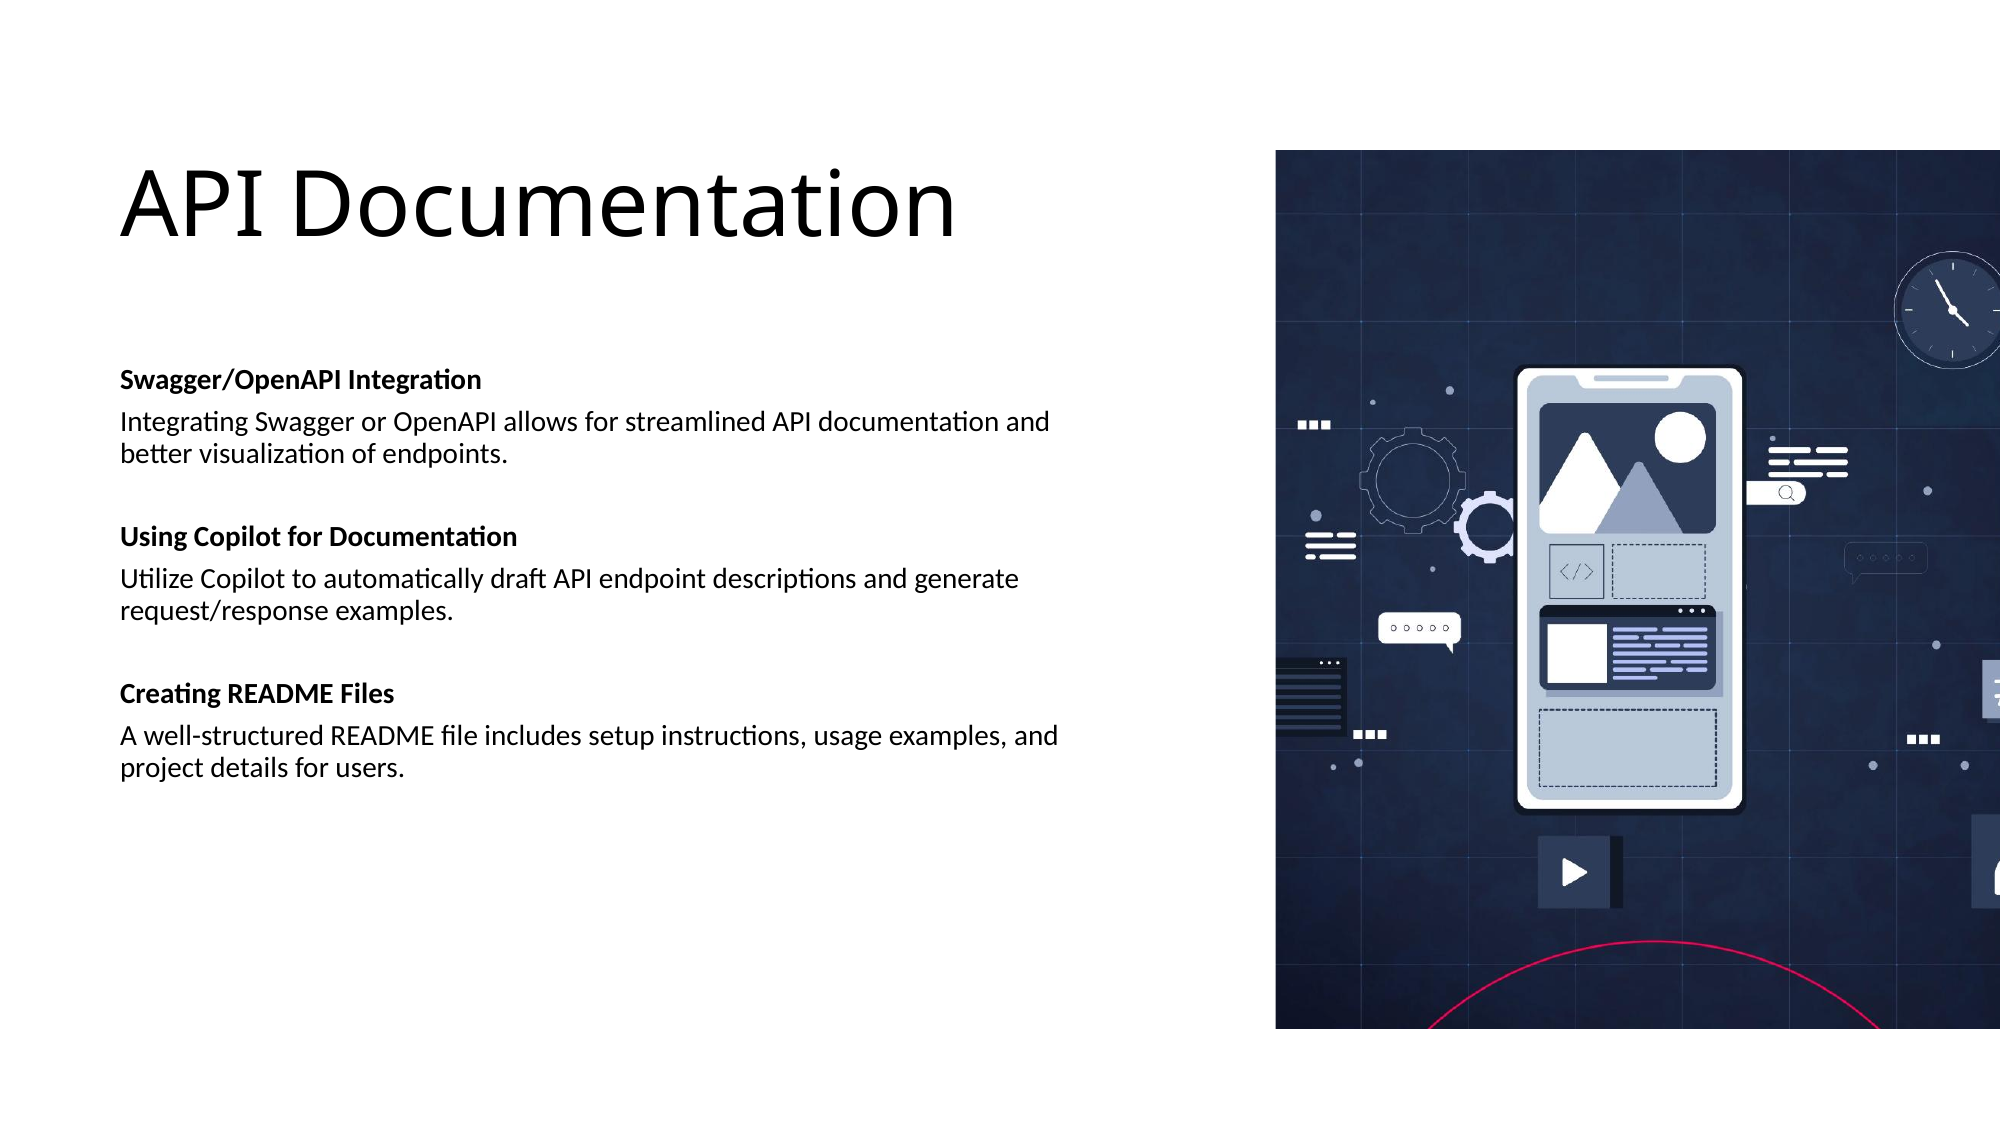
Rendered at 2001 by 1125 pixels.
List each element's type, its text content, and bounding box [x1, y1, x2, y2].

title API Documentation [105, 149, 1137, 330]
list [1275, 149, 2000, 1029]
list Swagger/OpenAPI Integration Integrating Swagger or OpenAPI allows for streamlined API documentation and better visualization of endpoints. Using Copilot for Documentation Utilize Copilot to automatically draft API endpoint descriptions and generate request/response examples. Creating README Files A well-structured README file includes setup instructions, usage examples, and project details for users. [105, 356, 1137, 1034]
